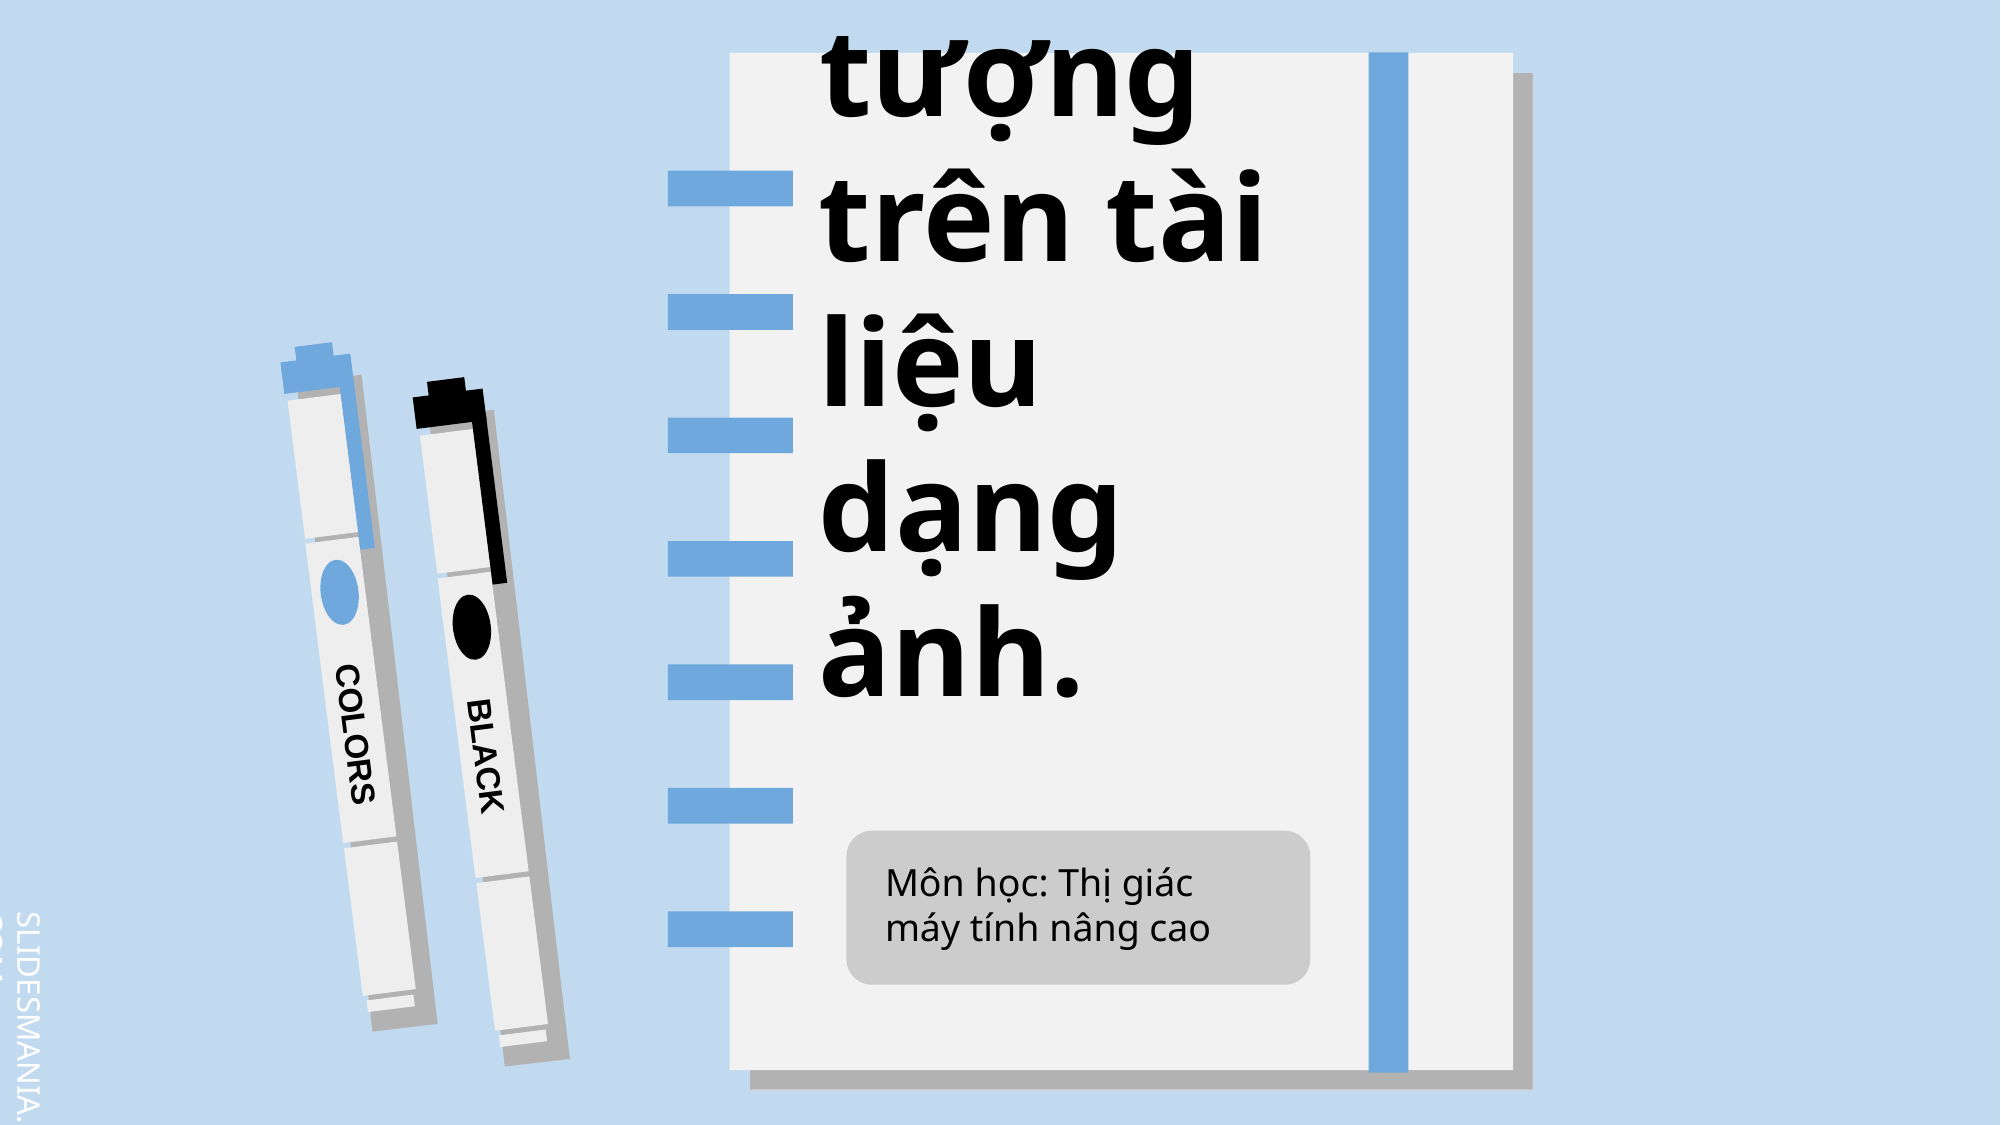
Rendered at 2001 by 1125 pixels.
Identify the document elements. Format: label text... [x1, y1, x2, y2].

title Phát hiện đối tượng trên tài liệu dạng ảnh. [798, 291, 1363, 741]
text_box Môn học: Thị giác máy tính nâng cao [864, 838, 1266, 1048]
